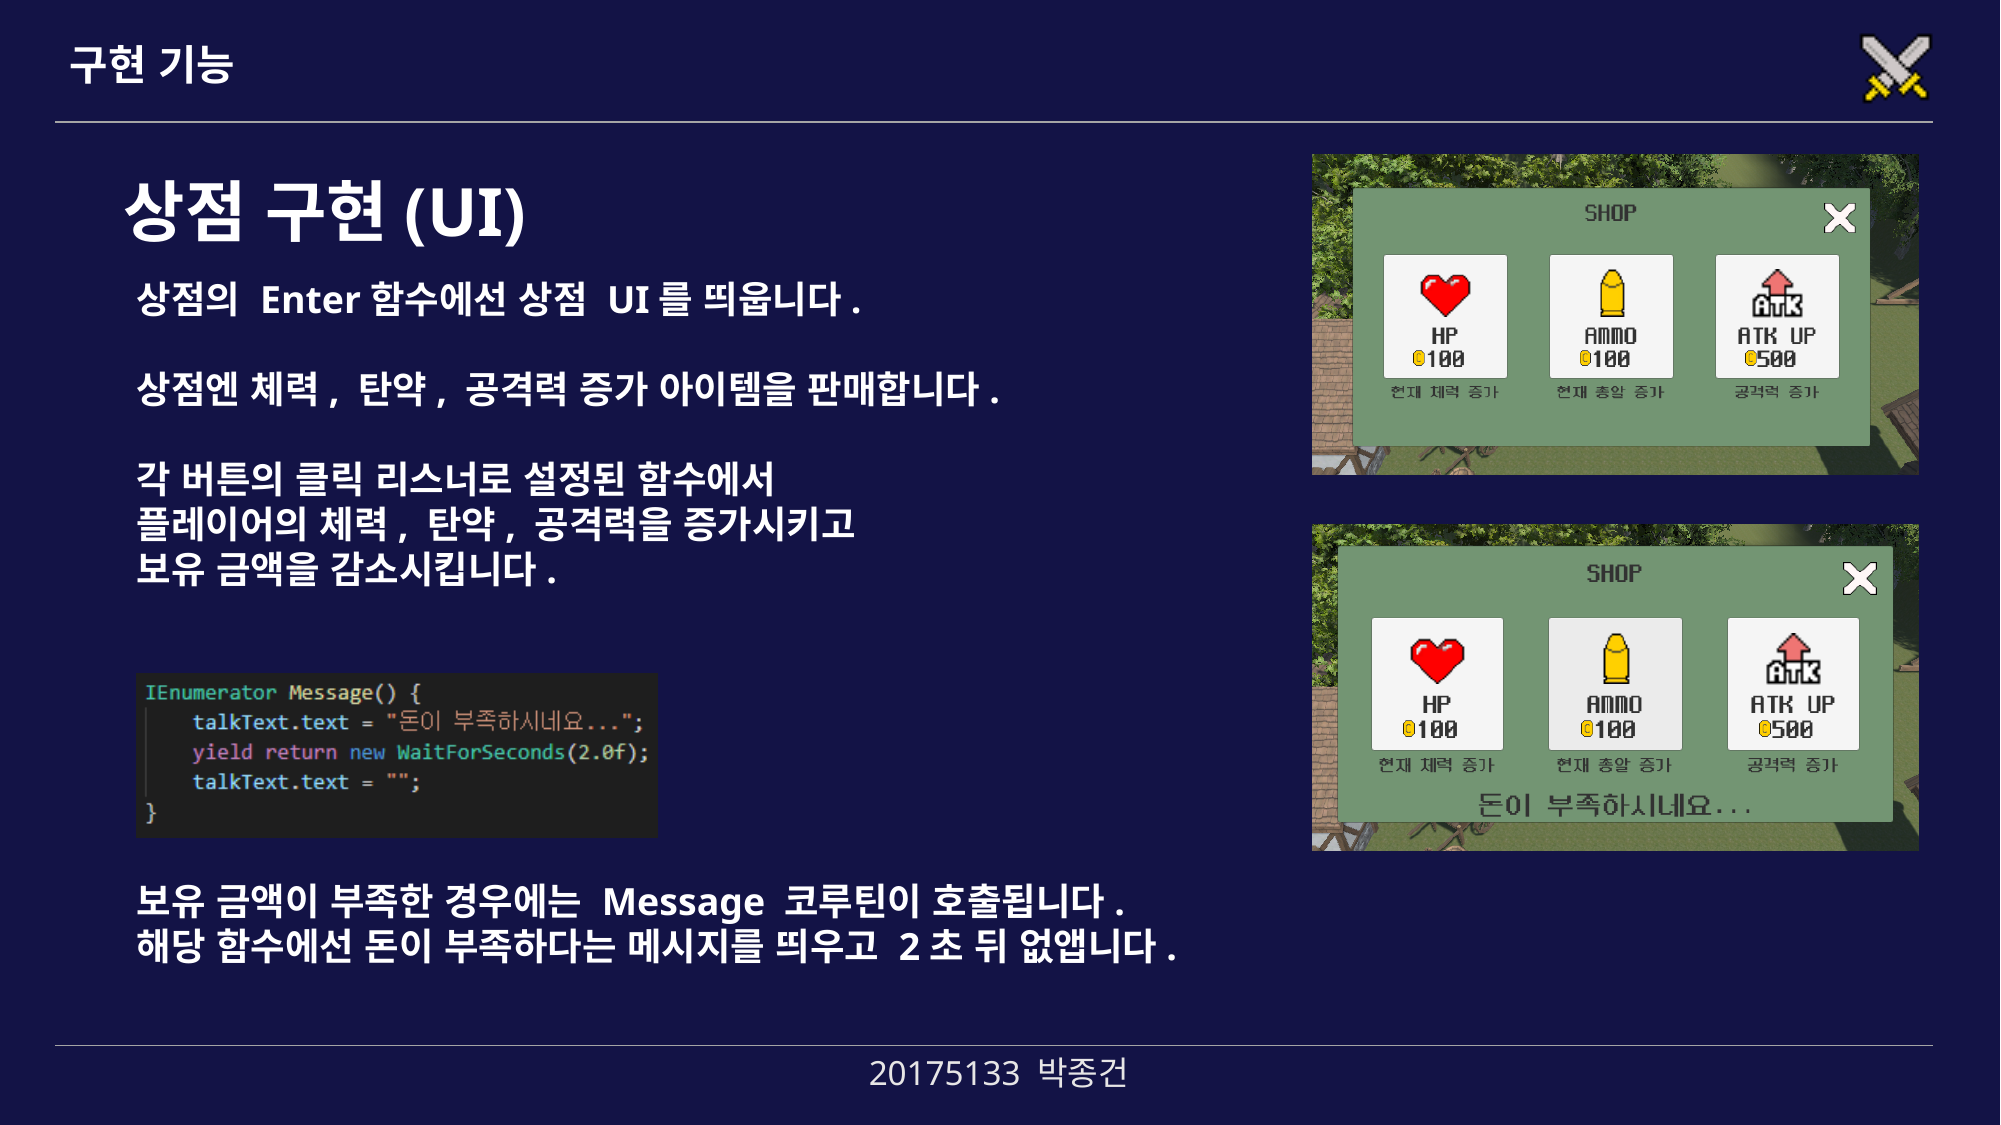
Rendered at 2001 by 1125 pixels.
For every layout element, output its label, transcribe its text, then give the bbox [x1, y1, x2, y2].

text_box 20175133 박종건 [853, 1049, 1147, 1125]
picture [135, 673, 658, 838]
text_box 구현 기능 [55, 31, 1787, 96]
picture [1849, 23, 1945, 119]
text_box 상점 구현(UI) [108, 162, 1147, 258]
picture [1312, 524, 1919, 851]
text_box 상점의 Enter함수에선 상점 UI를 띄웁니다. 상점엔 체력, 탄약, 공격력 증가 아이템을 판매합니다. 각 버튼의 클릭 리스너로 설정된 함수에서 플레이어의 체력, 탄약, 공격력을 증가시키고 보유 금액을 감소시킵니다. [122, 269, 1816, 599]
picture [1312, 154, 1919, 475]
text_box 보유 금액이 부족한 경우에는 Message 코루틴이 호출됩니다. 해당 함수에선 돈이 부족하다는 메시지를 띄우고 2초 뒤 없앱니다. [122, 870, 1816, 976]
